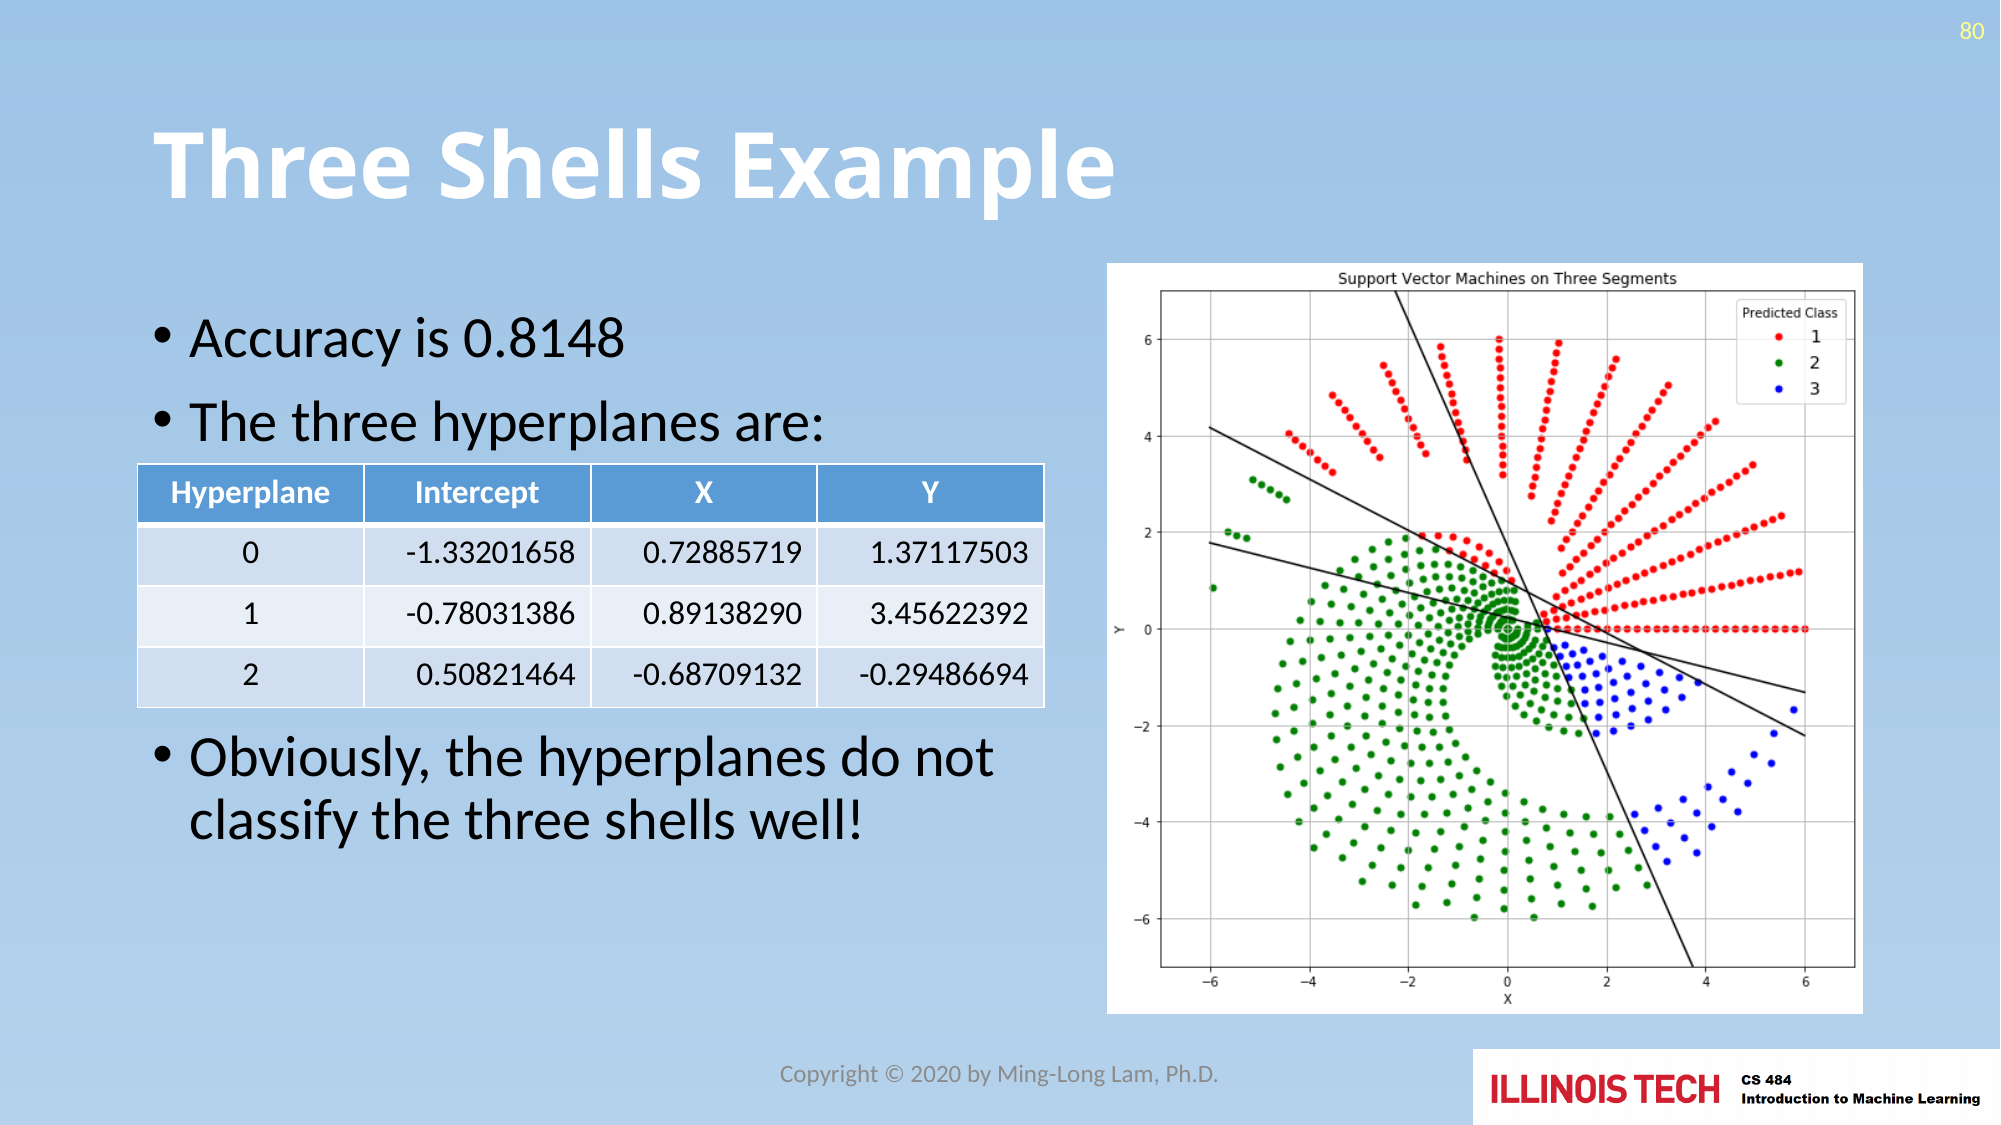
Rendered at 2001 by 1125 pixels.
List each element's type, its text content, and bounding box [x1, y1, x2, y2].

picture [1473, 1049, 2000, 1125]
title Three Shells Example [137, 59, 1863, 278]
table_cell 1.37117503 [818, 528, 1043, 585]
table_header Y [818, 465, 1043, 522]
table_cell 0.72885719 [592, 528, 816, 585]
table_header Hyperplane [138, 465, 363, 522]
table_cell 0.50821464 [365, 648, 590, 707]
table_cell 1 [138, 587, 363, 646]
table_cell -1.33201658 [365, 528, 590, 585]
table_cell -0.68709132 [592, 648, 816, 707]
table_header Intercept [365, 465, 590, 522]
slide_number 80 [1550, 0, 2000, 60]
table_cell 2 [138, 648, 363, 707]
table_cell 0.89138290 [592, 587, 816, 646]
table_header X [592, 465, 816, 522]
picture [1107, 263, 1863, 1014]
table_cell -0.78031386 [365, 587, 590, 646]
table_cell 3.45622392 [818, 587, 1043, 646]
footer Copyright © 2020 by Ming-Long Lam, Ph.D. [662, 1042, 1338, 1103]
table_cell -0.29486694 [818, 648, 1043, 707]
list Accuracy is 0.8148 The three hyperplanes are: Obviously, the hyperplanes do not classify the three shells well! [137, 299, 1090, 1014]
table_cell 0 [138, 528, 363, 585]
